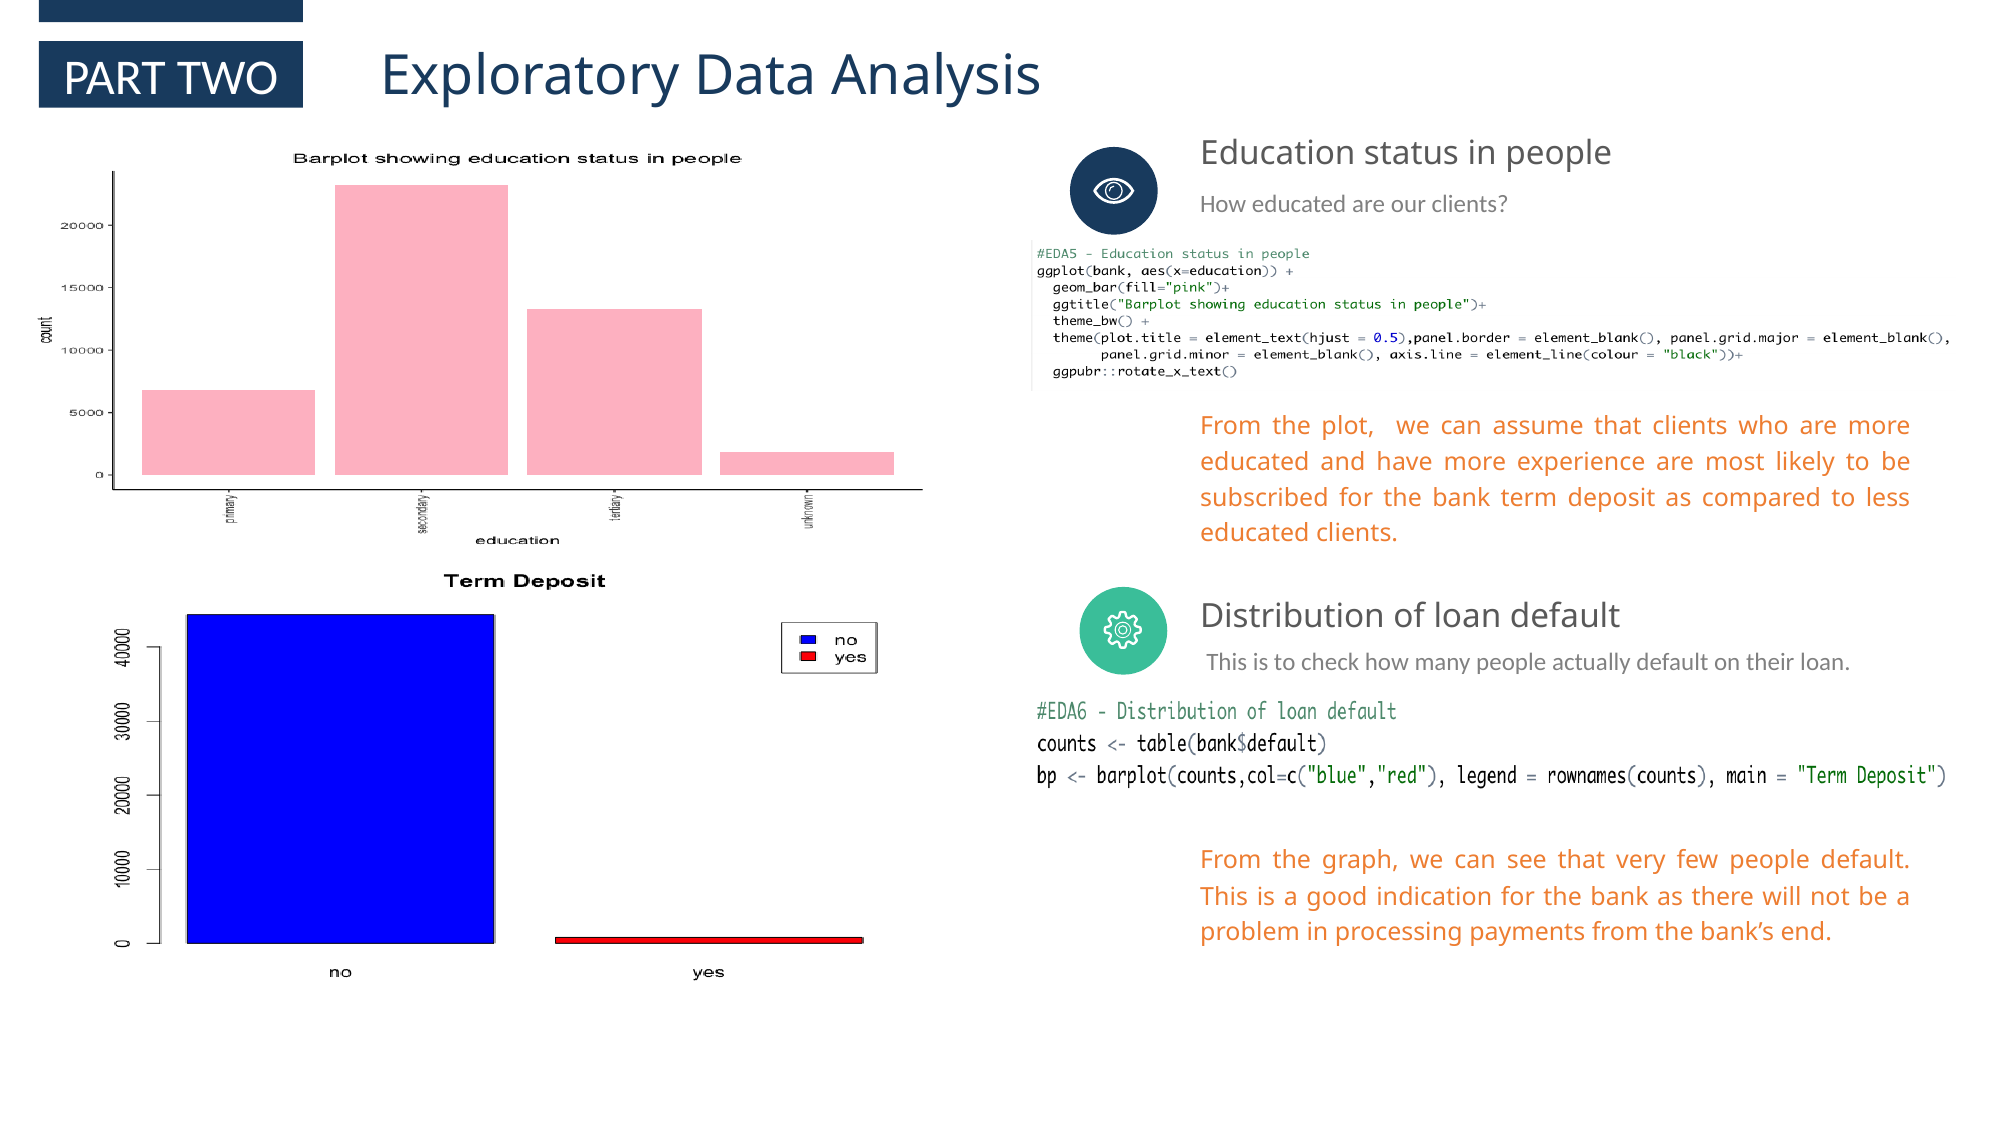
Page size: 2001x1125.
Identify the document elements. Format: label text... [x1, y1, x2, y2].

picture [28, 148, 943, 1032]
text_box [1068, 145, 1159, 236]
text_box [1093, 177, 1135, 204]
text_box From the plot, we can assume that clients who are more educated and have more experience are most likely to be subscribed for the bank term deposit as compared to less educated clients. [1180, 393, 1932, 551]
text_box Exploratory Data Analysis [365, 31, 1359, 113]
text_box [1180, 113, 1849, 236]
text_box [1180, 576, 1922, 683]
text_box [1078, 585, 1169, 676]
text_box [38, 0, 304, 23]
text_box From the graph, we can see that very few people default. This is a good indication for the bank as there will not be a problem in processing payments from the bank’s end. [1180, 828, 1932, 985]
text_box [1103, 610, 1142, 649]
picture [1031, 240, 1956, 391]
picture [1031, 683, 1956, 813]
text_box PART TWO [38, 40, 304, 109]
